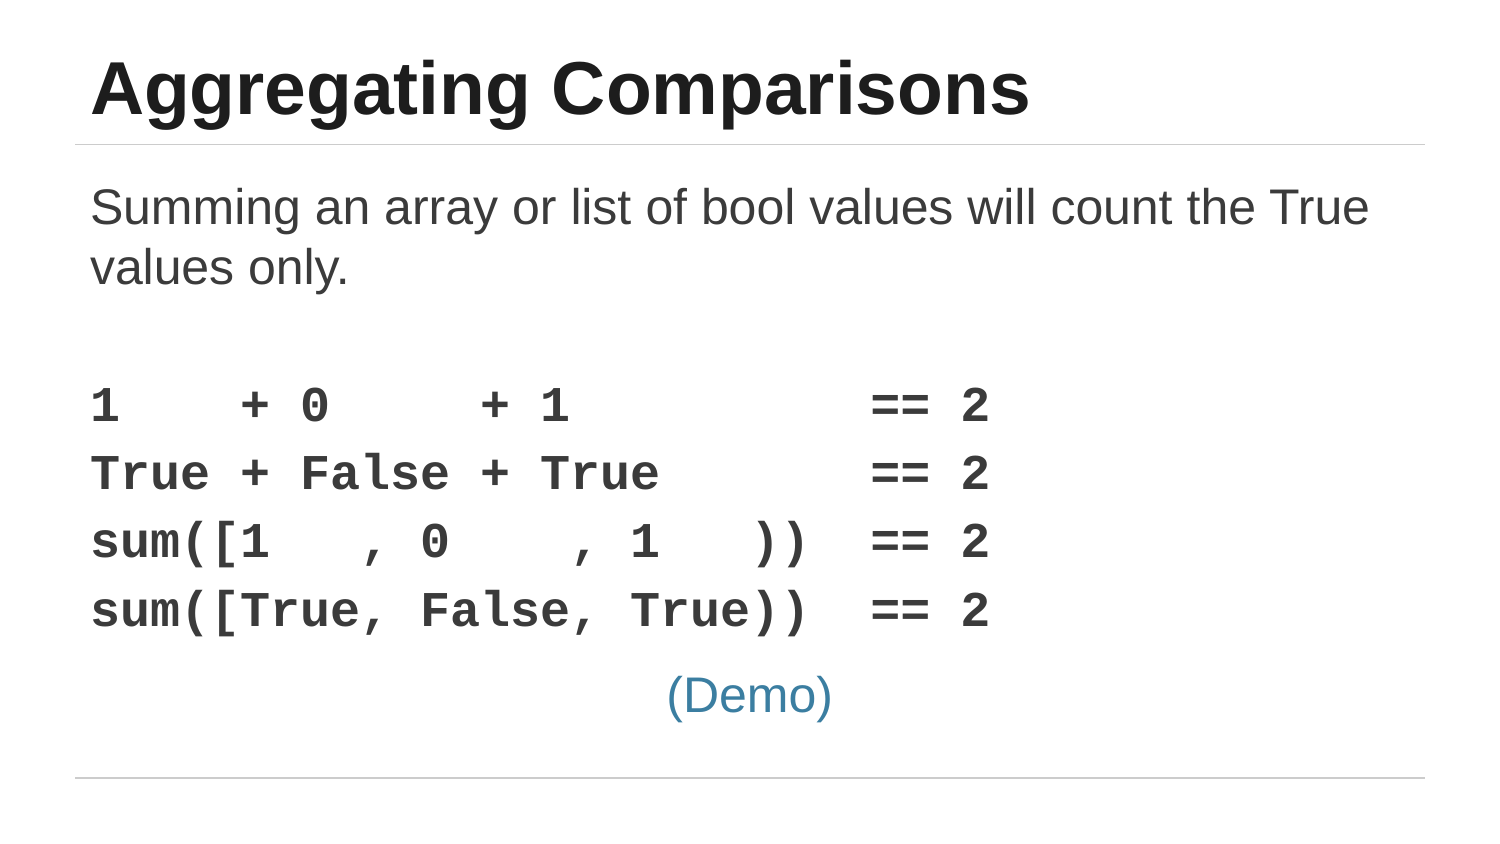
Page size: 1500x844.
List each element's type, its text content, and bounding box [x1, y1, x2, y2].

title Aggregating Comparisons [75, 33, 1175, 145]
list Summing an array or list of bool values will count the True values only. 1 + 0 + 1 == 2 True + False + True == 2 sum([1 , 0 , 1 )) == 2 sum([True, False, True)) == 2 [75, 159, 1425, 662]
text_box (Demo) [636, 630, 863, 754]
